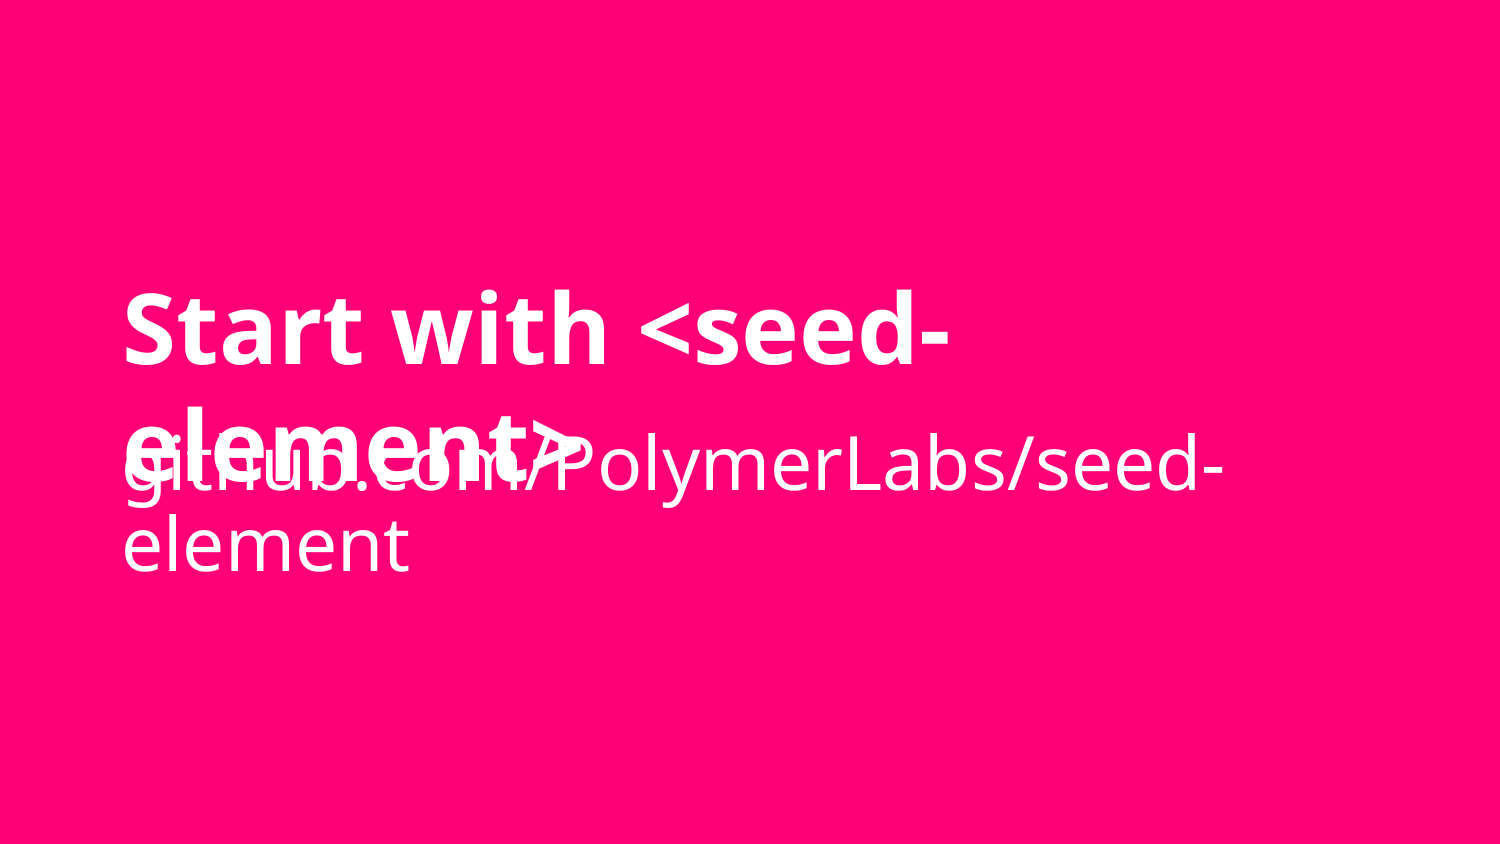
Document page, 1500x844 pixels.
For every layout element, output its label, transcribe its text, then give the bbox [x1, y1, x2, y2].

text_box github.com/PolymerLabs/seed-element [121, 453, 1299, 561]
text_box Start with <seed-element> [122, 319, 1158, 449]
